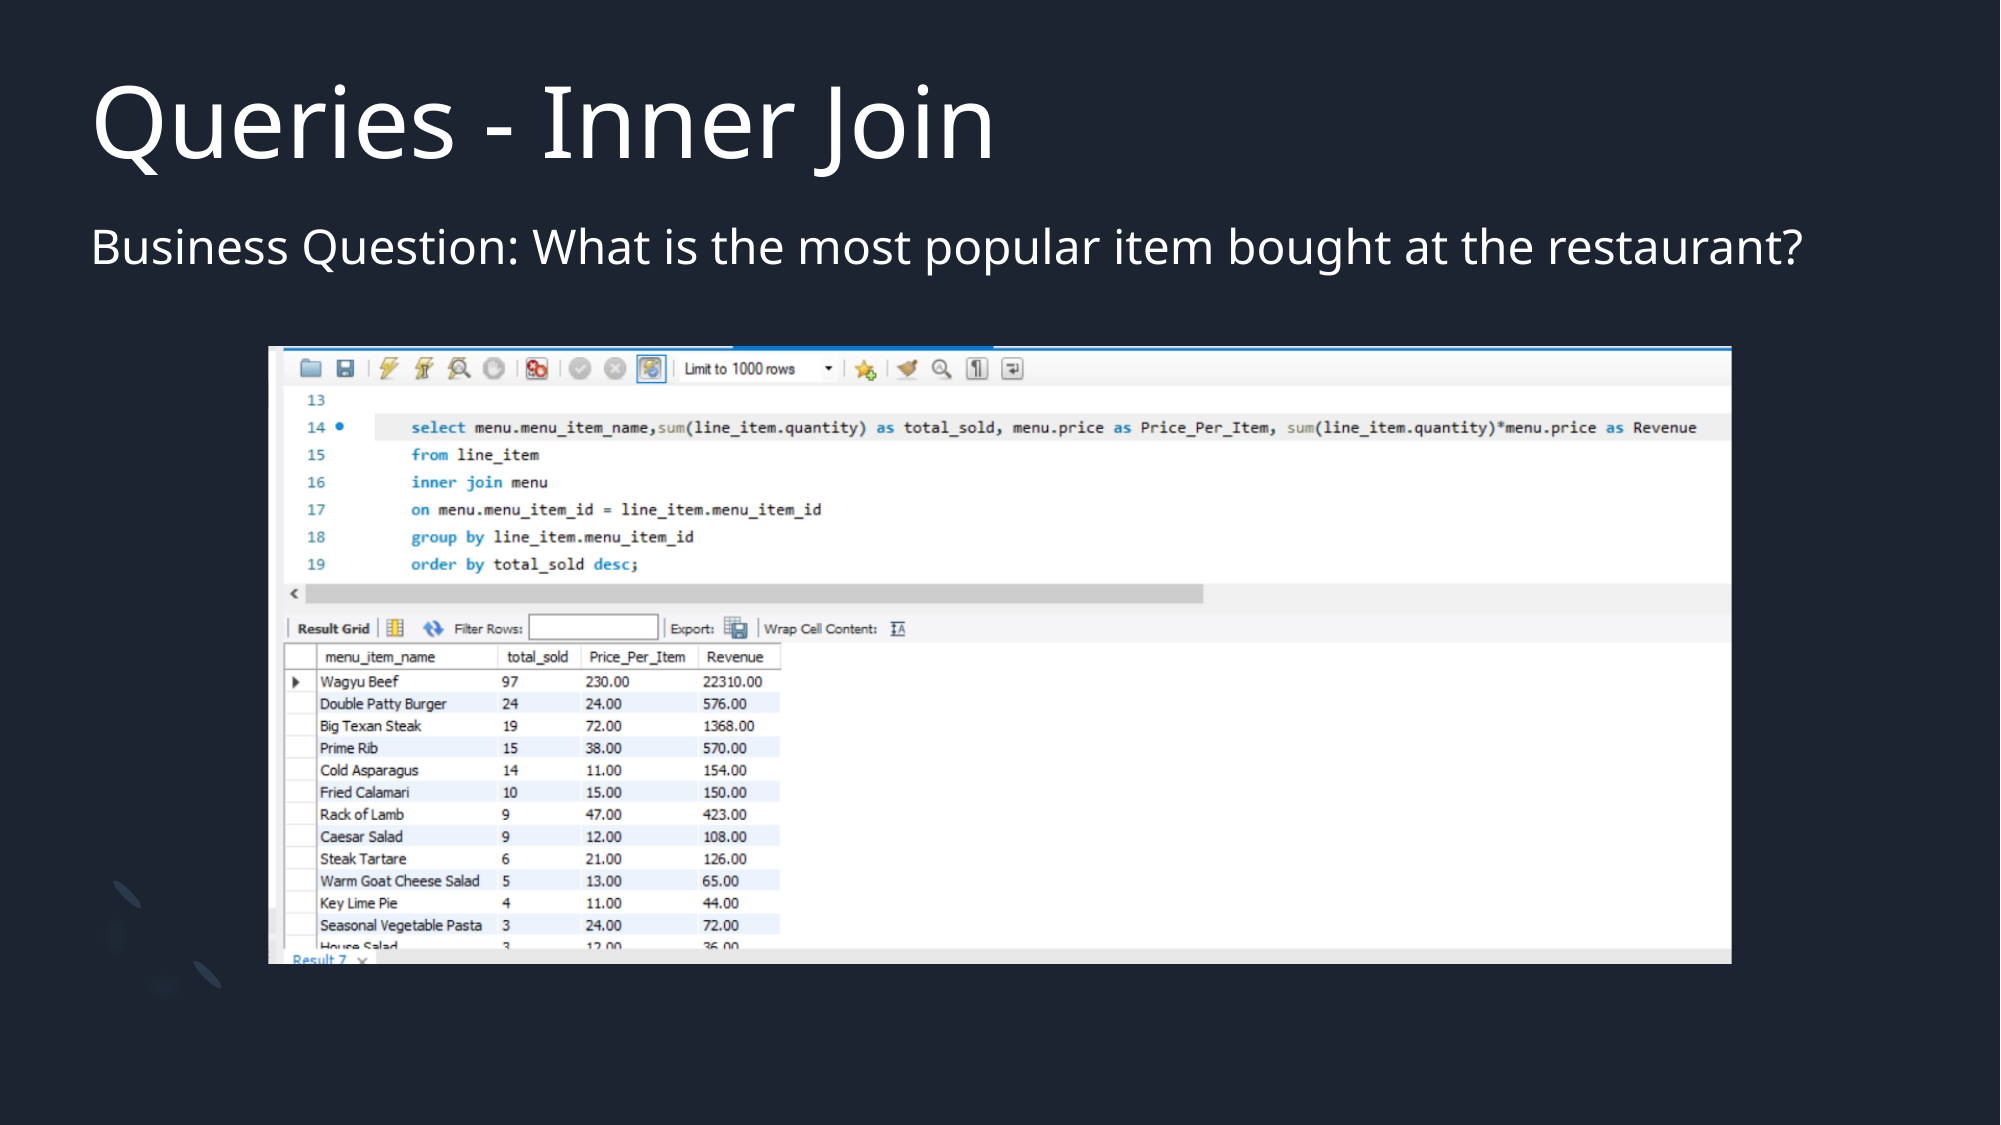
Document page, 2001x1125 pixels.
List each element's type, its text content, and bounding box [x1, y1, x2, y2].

picture [268, 346, 1732, 964]
text_box Business Question: What is the most popular item bought at the restaurant? [90, 216, 1862, 323]
title Queries - Inner Join [90, 58, 1910, 193]
